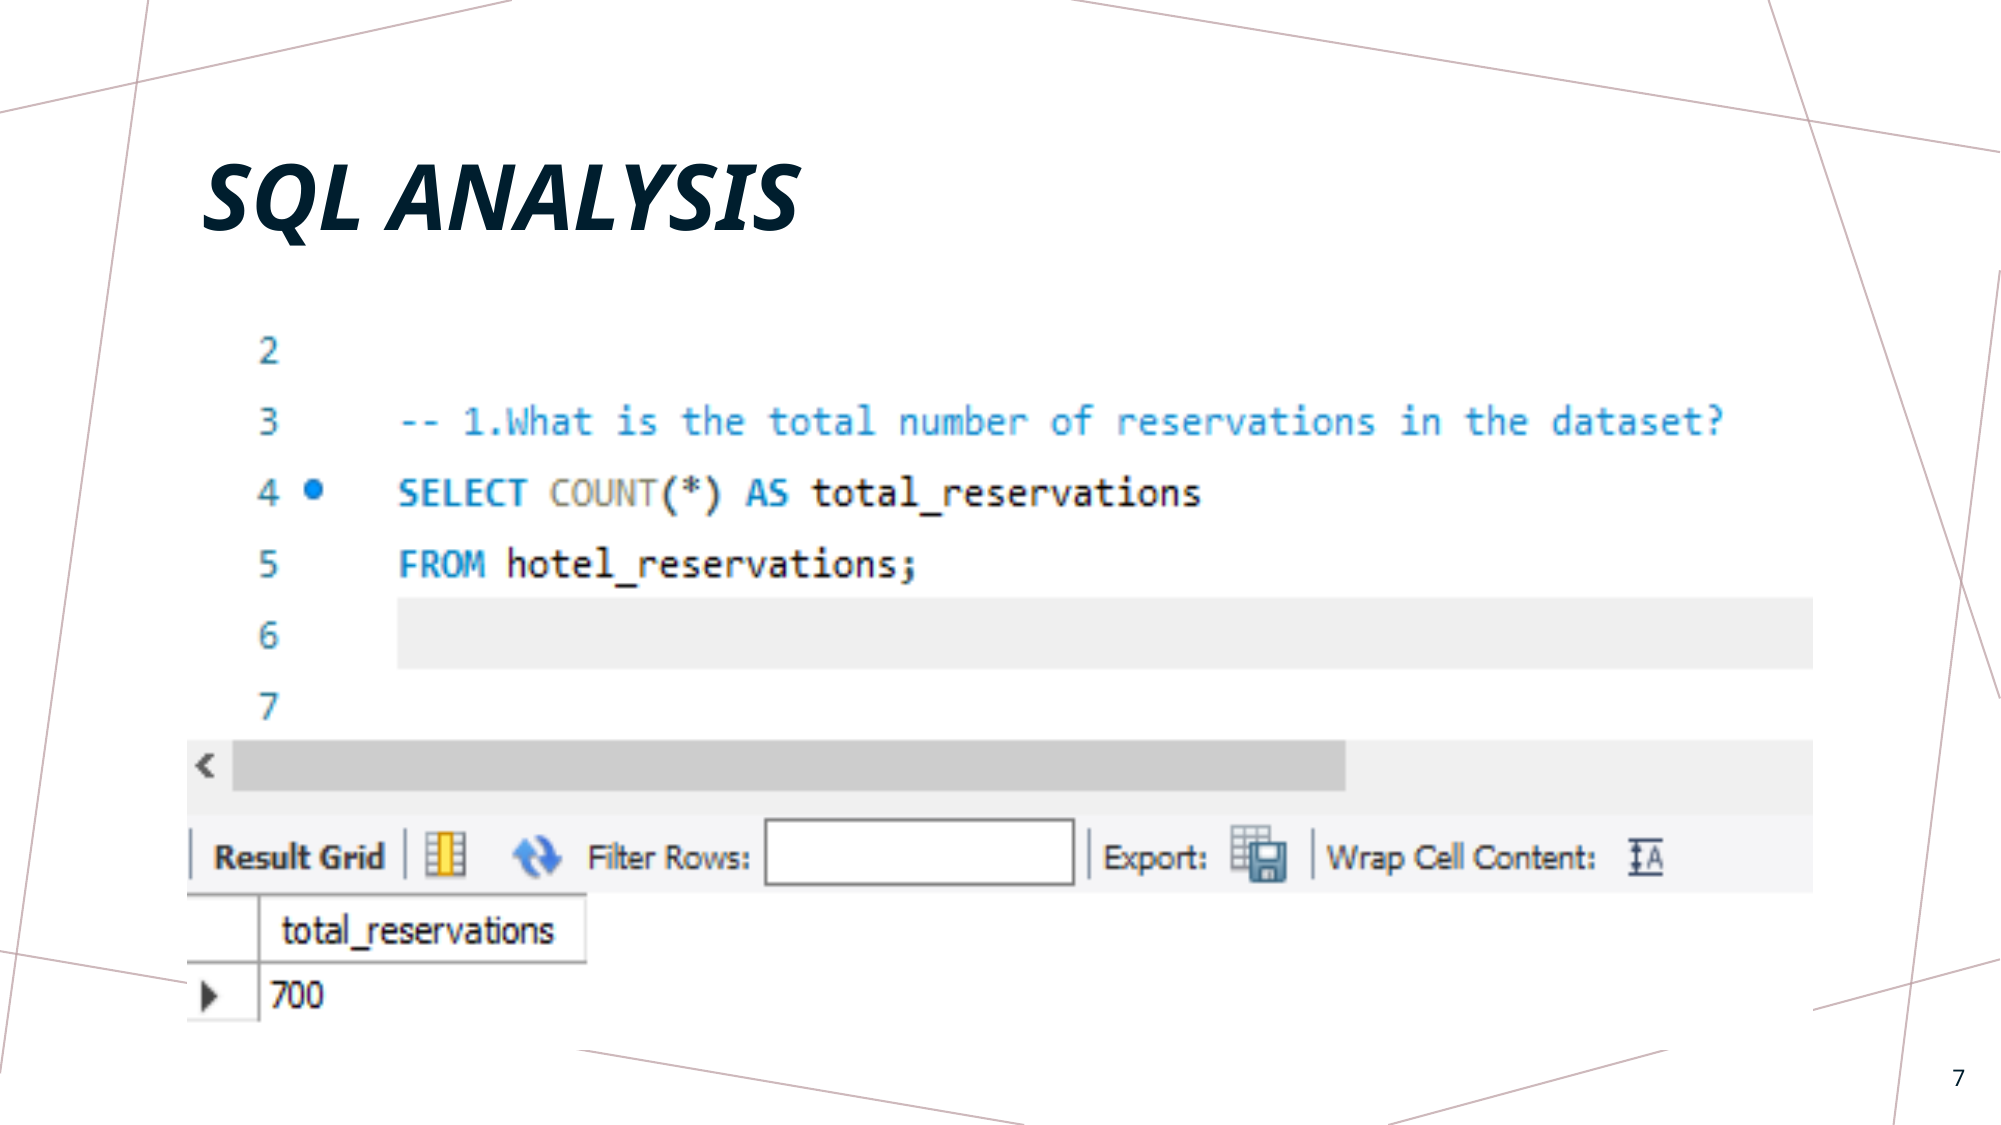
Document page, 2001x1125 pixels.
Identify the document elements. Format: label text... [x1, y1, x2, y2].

slide_number 7 [1903, 1049, 1981, 1110]
title Sql analysis [187, 87, 1813, 314]
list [187, 314, 1813, 1050]
